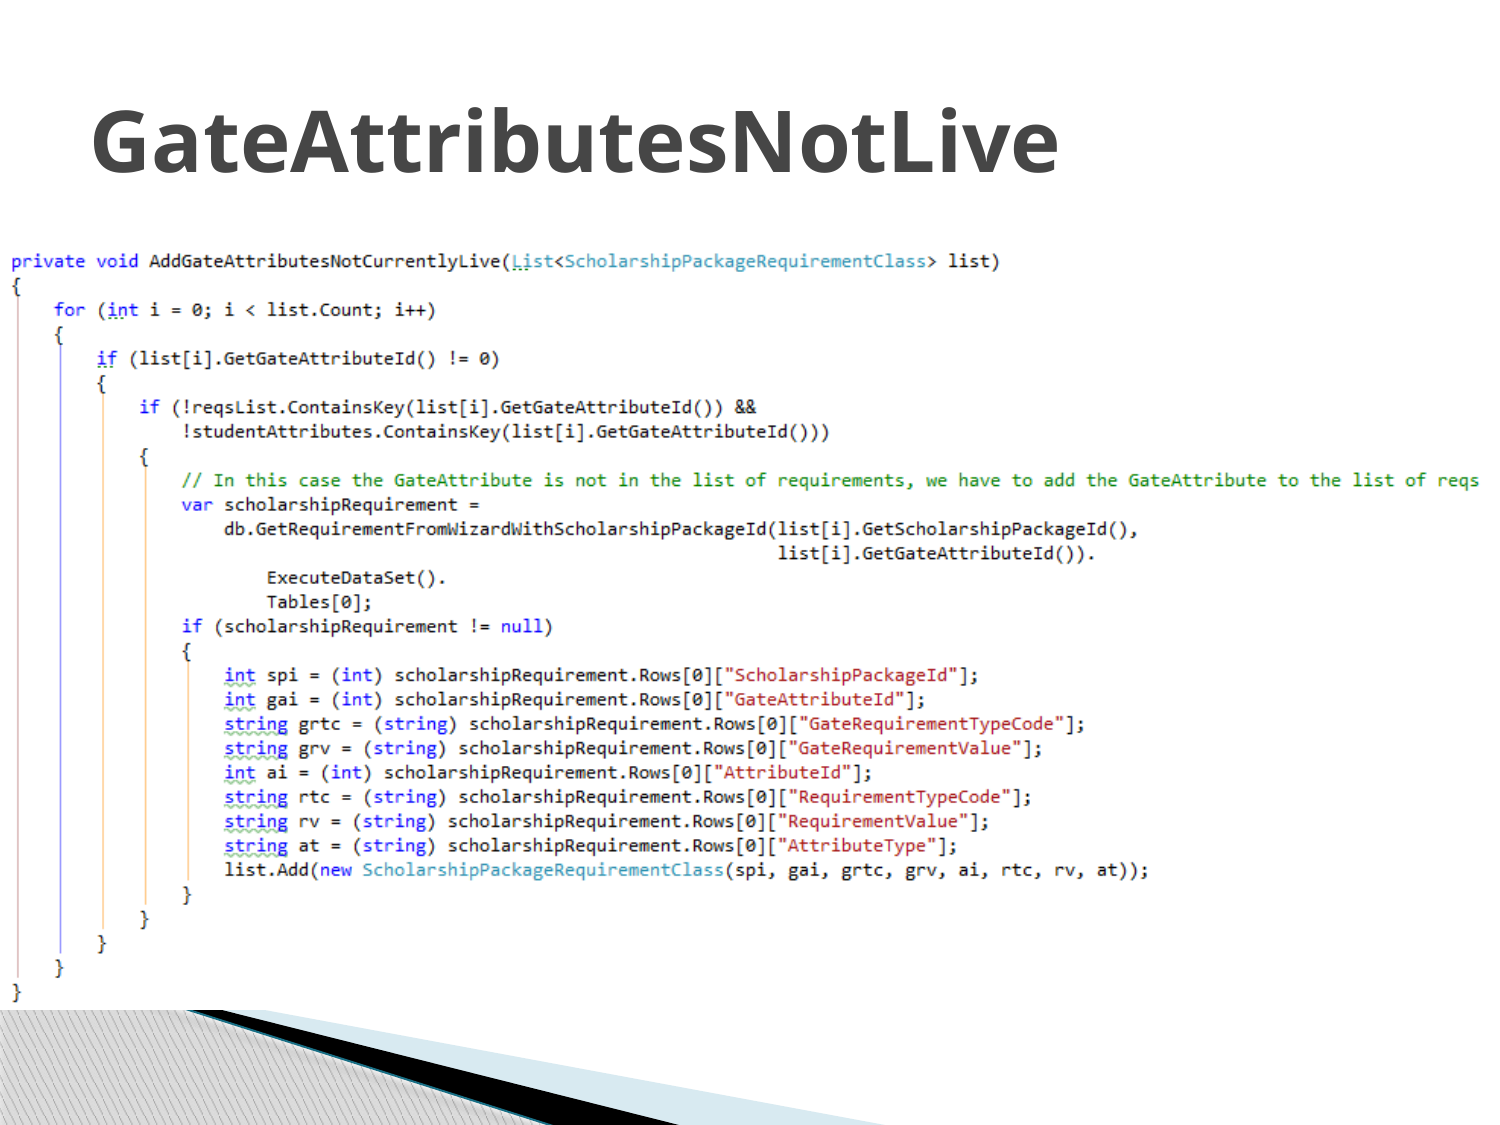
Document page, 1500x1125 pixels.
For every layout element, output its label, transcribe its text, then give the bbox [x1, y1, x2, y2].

title GateAttributesNotLive [75, 45, 1425, 233]
picture [0, 237, 1500, 1010]
